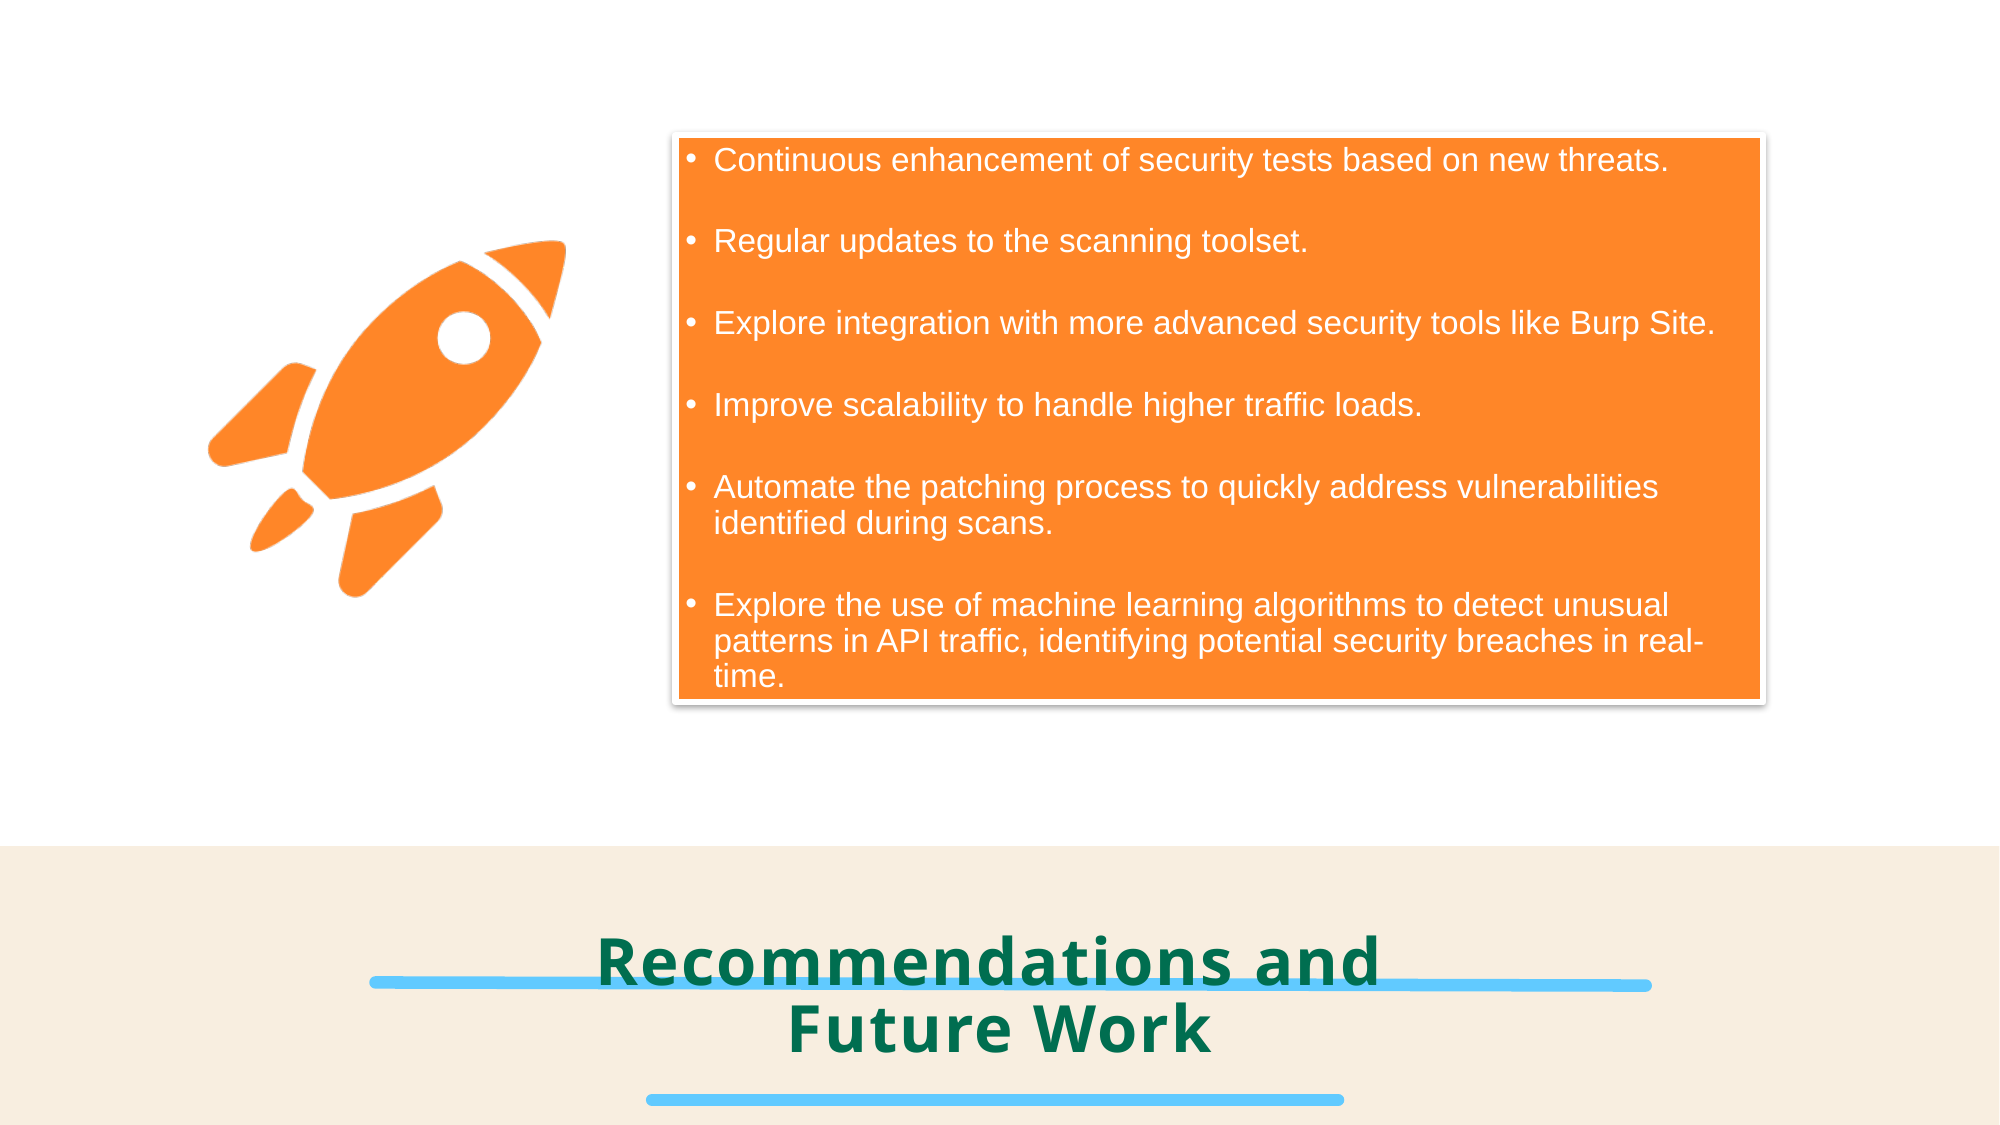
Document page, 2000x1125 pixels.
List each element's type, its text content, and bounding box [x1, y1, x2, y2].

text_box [199, 112, 1800, 726]
picture [174, 206, 600, 632]
title Recommendations and Future Work [99, 921, 1900, 1077]
